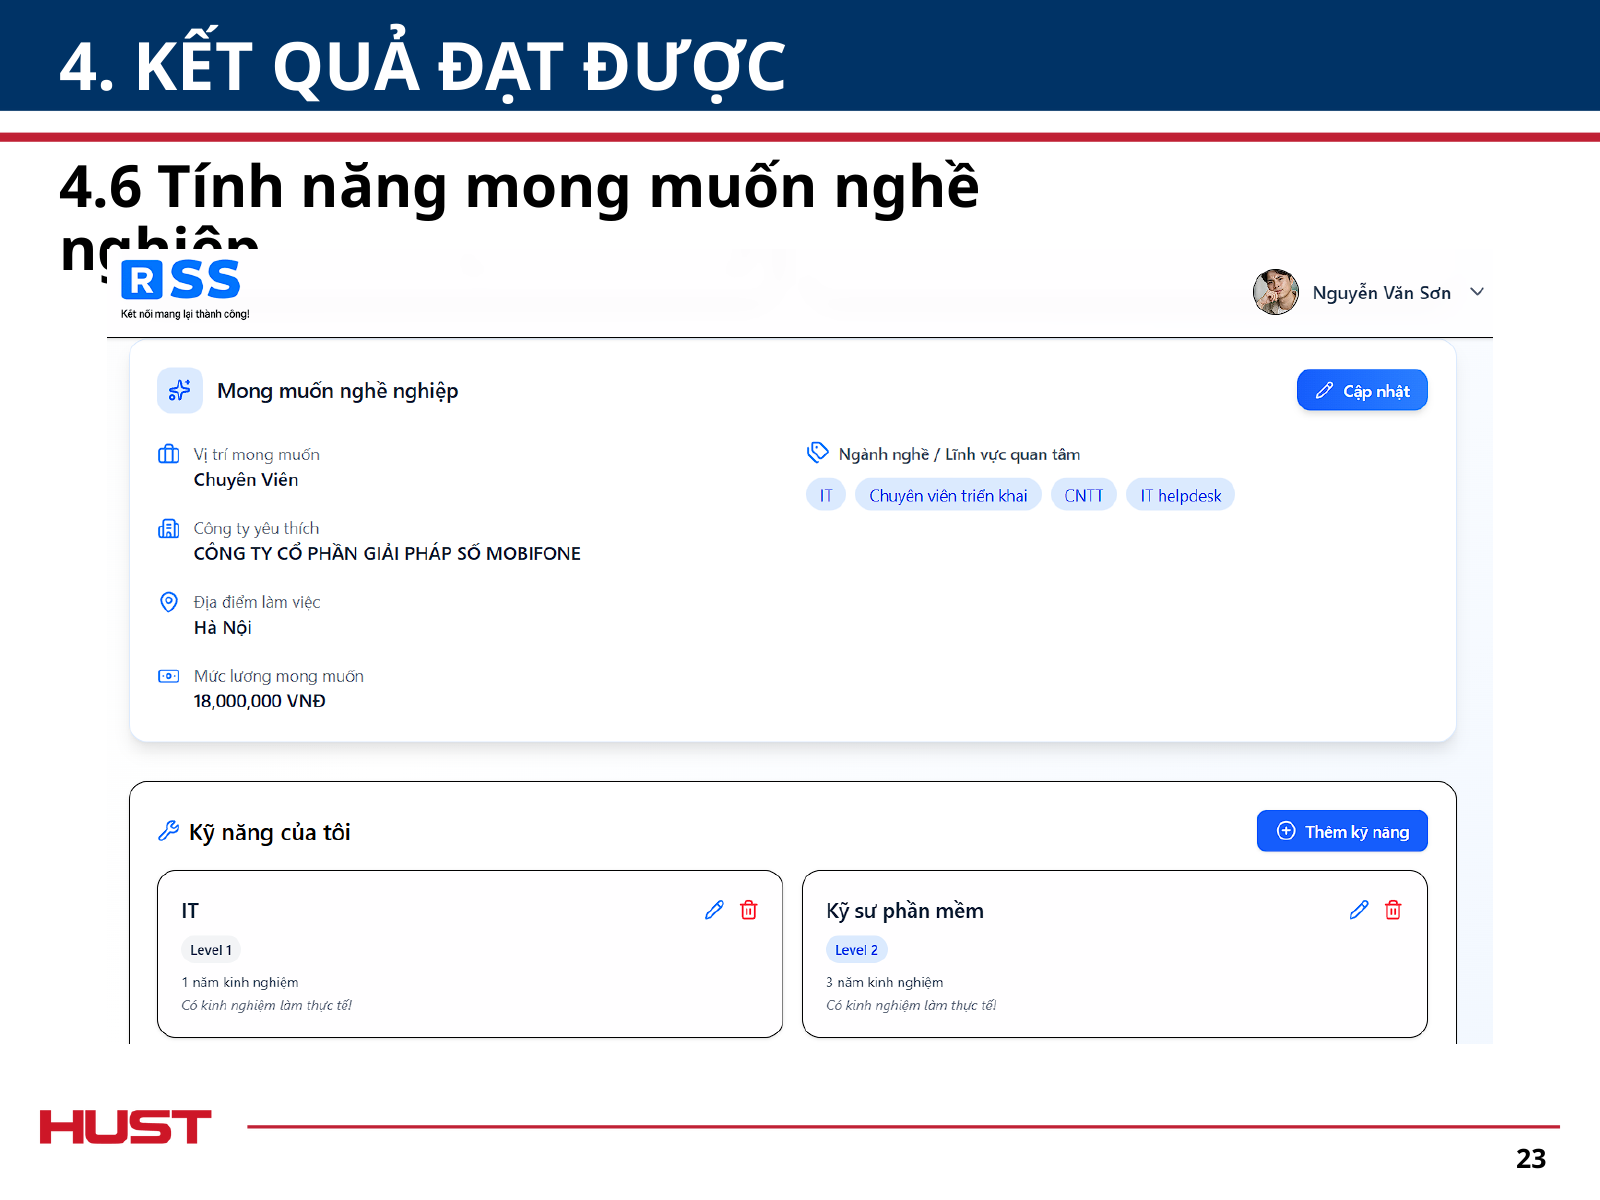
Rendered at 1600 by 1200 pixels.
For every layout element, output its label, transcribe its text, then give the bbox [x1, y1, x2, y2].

text_box 4.6 Tính năng mong muốn nghề nghiệp [59, 156, 1066, 283]
text_box [0, 0, 1600, 1200]
picture [106, 249, 1494, 1044]
text_box 23 [1216, 1142, 1547, 1175]
text_box 4. KẾT QUẢ ĐẠT ĐƯỢC [59, 31, 801, 104]
